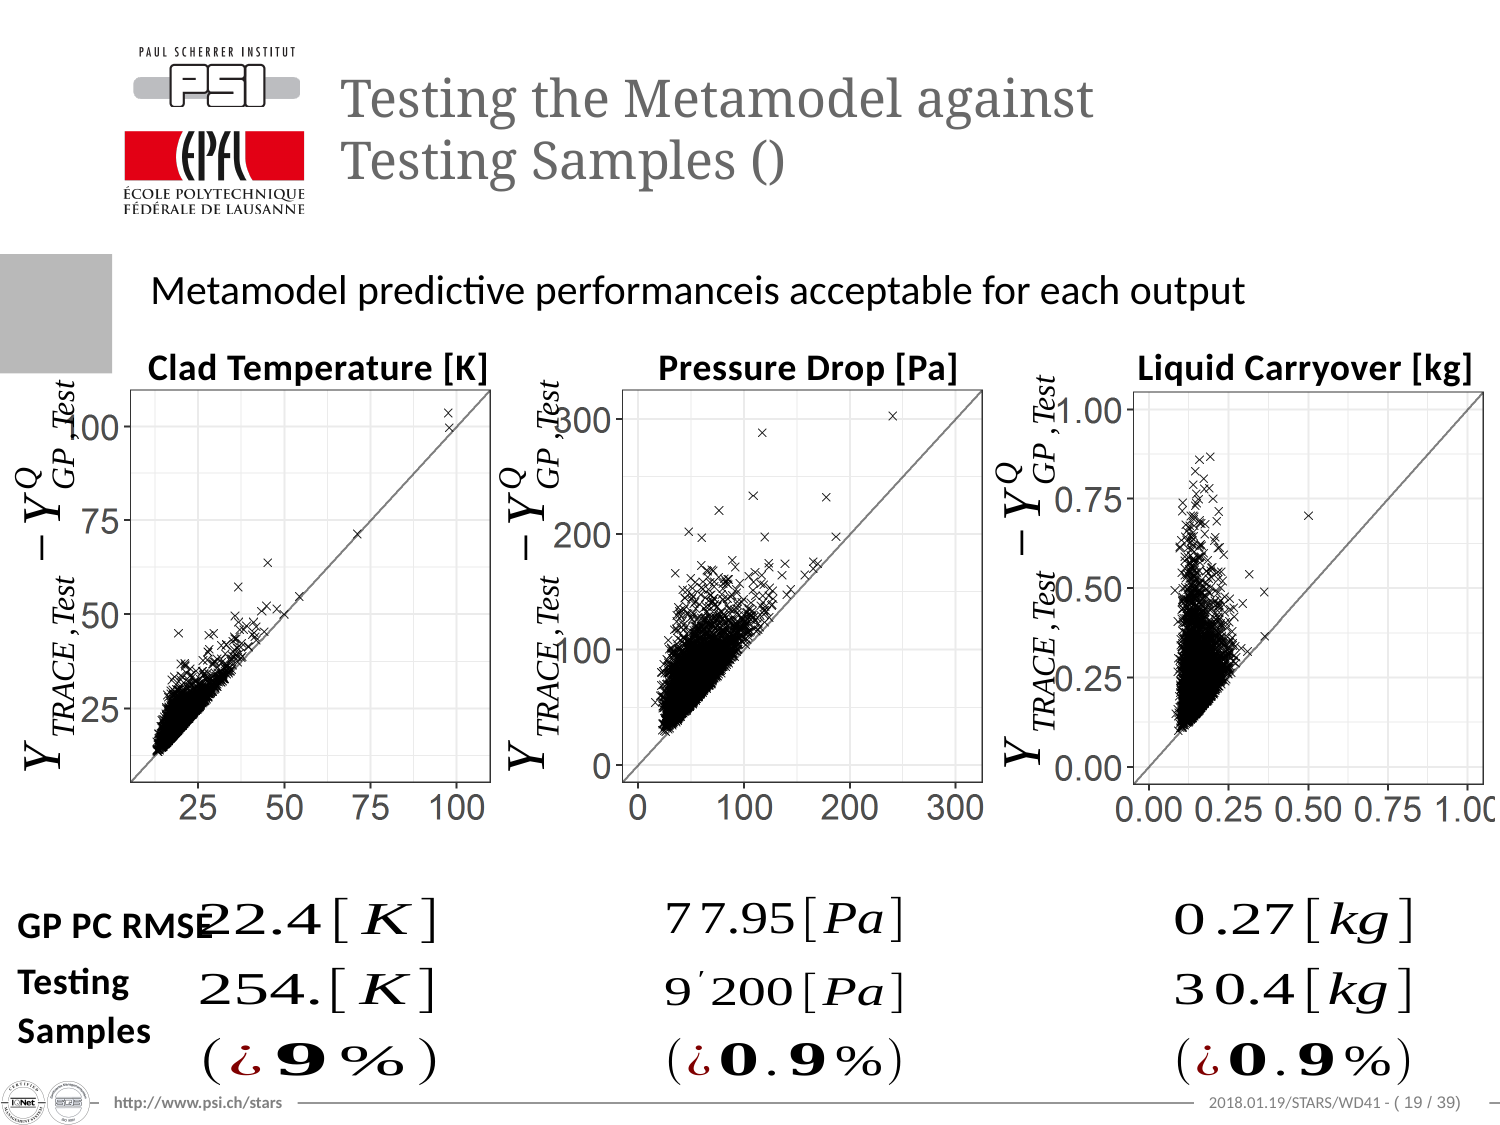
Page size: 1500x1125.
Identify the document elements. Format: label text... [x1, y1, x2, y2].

picture [1013, 380, 1495, 861]
picture [0, 1080, 90, 1125]
text_box Liquid Carryover [kg] [1122, 338, 1490, 379]
picture [21, 378, 503, 859]
text_box Pressure Drop [Pa] [625, 338, 992, 377]
text_box GP PC RMSE [17, 896, 242, 950]
picture [513, 378, 994, 859]
text_box [135, 253, 454, 373]
text_box Clad Temperature [K] [135, 338, 502, 378]
